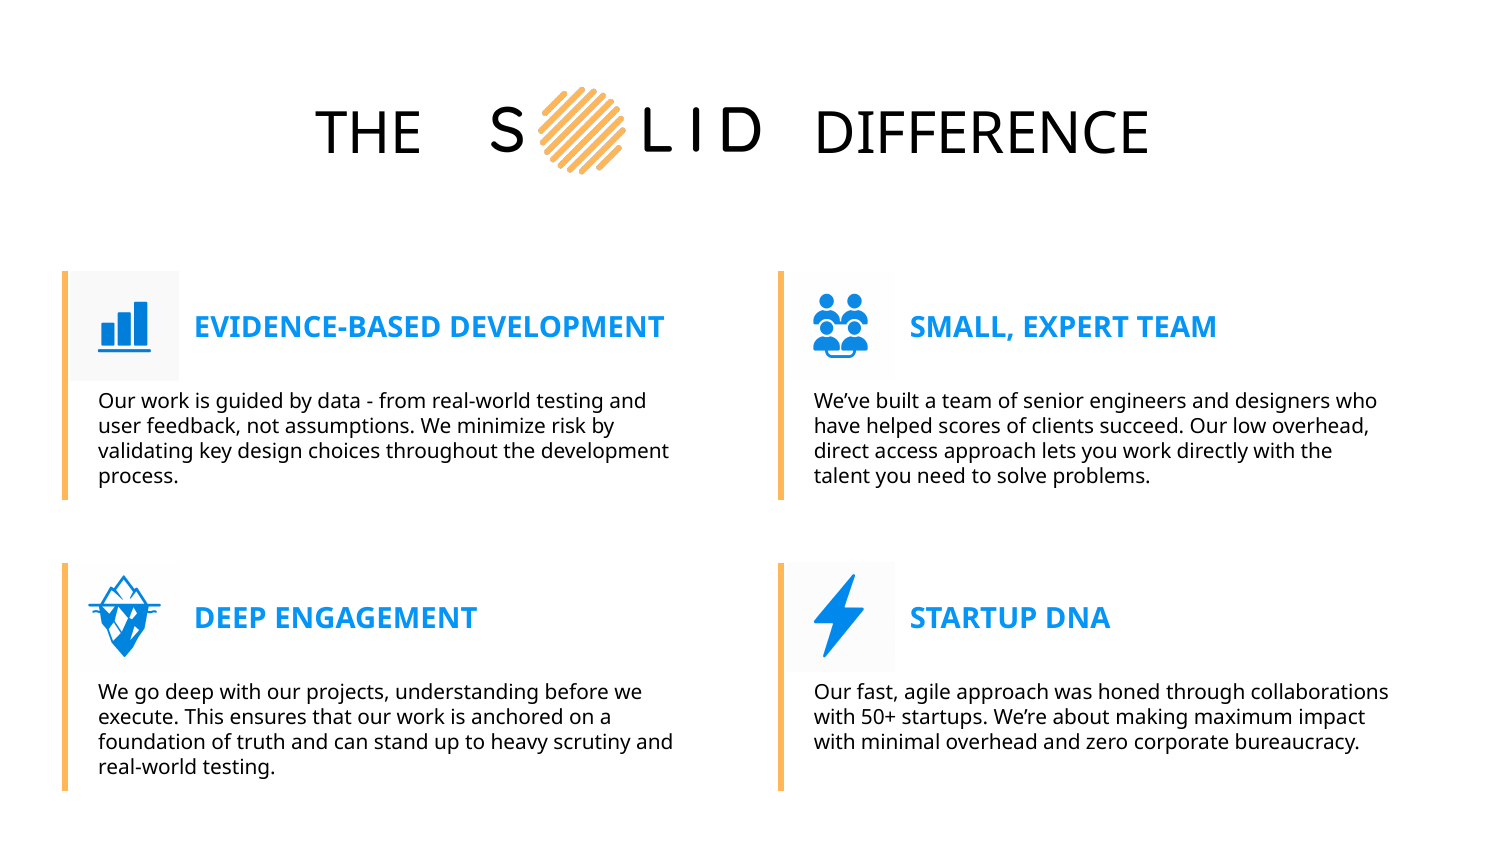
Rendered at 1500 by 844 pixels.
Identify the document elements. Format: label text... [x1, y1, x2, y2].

text_box Our work is guided by data - from real-world testing and user feedback, not assumptions. We minimize risk by validating key design choices throughout the development process. [83, 372, 693, 491]
picture [446, 48, 799, 212]
text_box Our fast, agile approach was honed through collaborations with 50+ startups. We’re about making maximum impact with minimal overhead and zero corporate bureaucracy. [798, 663, 1409, 783]
text_box We go deep with our projects, understanding before we execute. This ensures that our work is anchored on a foundation of truth and can stand up to heavy scrutiny and real-world testing. [83, 663, 693, 783]
picture [69, 271, 180, 381]
text_box EVIDENCE-BASED DEVELOPMENT [181, 271, 719, 381]
picture [785, 271, 895, 381]
picture [785, 562, 895, 672]
picture [69, 562, 180, 672]
text_box DEEP ENGAGEMENT [180, 562, 626, 663]
text_box SMALL, EXPERT TEAM [897, 271, 1435, 381]
text_box STARTUP DNA [896, 562, 1342, 663]
text_box We’ve built a team of senior engineers and designers who have helped scores of clients succeed. Our low overhead, direct access approach lets you work directly with the talent you need to solve problems. [798, 372, 1409, 491]
text_box DIFFERENCE [802, 80, 1173, 181]
text_box THE [300, 80, 441, 181]
